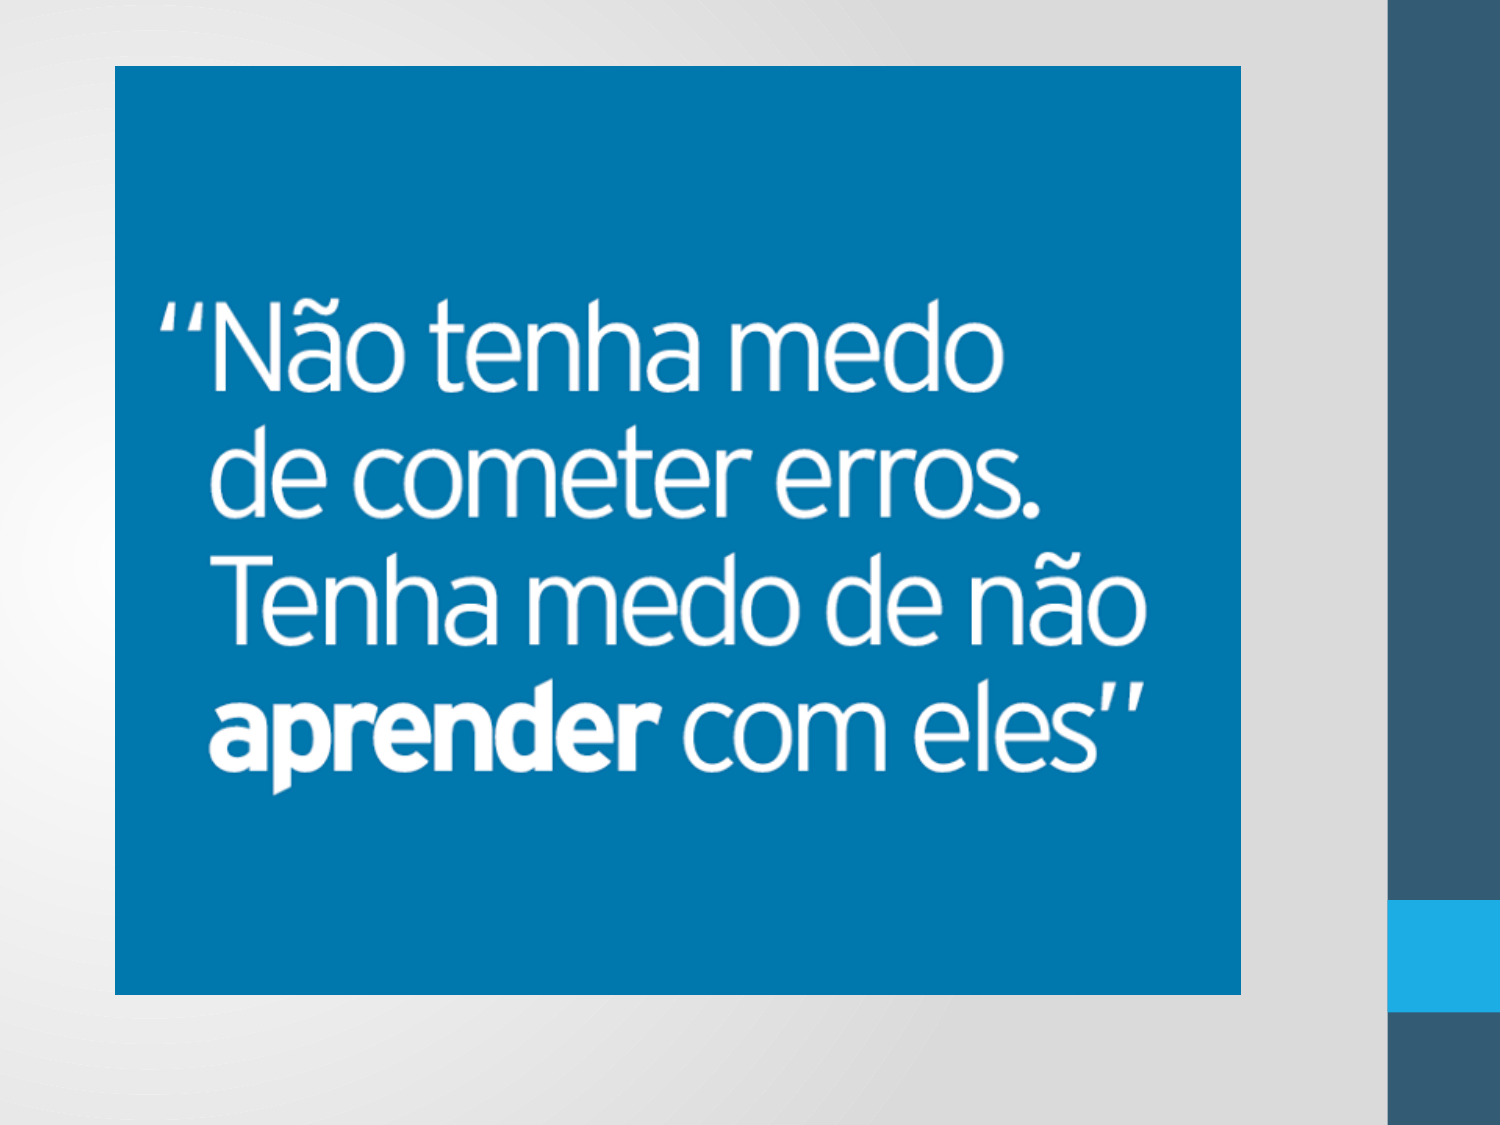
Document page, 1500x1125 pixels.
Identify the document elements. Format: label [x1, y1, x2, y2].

picture [215, 301, 280, 391]
picture [994, 703, 1051, 772]
picture [444, 576, 497, 647]
picture [826, 553, 881, 647]
picture [209, 703, 268, 772]
picture [466, 323, 522, 392]
picture [914, 703, 970, 772]
picture [824, 323, 880, 392]
picture [210, 556, 272, 645]
picture [716, 449, 752, 517]
picture [741, 576, 800, 647]
picture [272, 449, 327, 519]
picture [429, 299, 465, 392]
picture [886, 576, 943, 647]
picture [528, 323, 580, 391]
picture [353, 449, 404, 519]
picture [211, 425, 266, 519]
picture [555, 703, 662, 772]
picture [1101, 681, 1116, 711]
picture [589, 298, 641, 391]
picture [974, 449, 1021, 519]
picture [345, 323, 405, 392]
picture [972, 576, 1023, 645]
picture [293, 298, 339, 316]
picture [622, 553, 735, 647]
picture [1035, 552, 1081, 570]
picture [262, 576, 318, 647]
picture [187, 301, 203, 331]
picture [1030, 576, 1082, 647]
picture [273, 679, 552, 795]
picture [1128, 681, 1143, 711]
picture [387, 553, 438, 645]
picture [978, 678, 989, 771]
picture [914, 449, 973, 519]
picture [469, 449, 555, 517]
picture [529, 576, 616, 645]
picture [655, 449, 710, 519]
picture [617, 425, 652, 519]
picture [839, 449, 876, 517]
picture [1022, 502, 1040, 519]
picture [733, 703, 793, 772]
picture [647, 323, 699, 392]
picture [731, 323, 818, 391]
picture [326, 576, 377, 645]
picture [880, 449, 917, 517]
picture [1050, 703, 1096, 772]
picture [775, 449, 832, 519]
picture [883, 298, 938, 392]
picture [160, 301, 175, 331]
picture [944, 323, 1004, 392]
picture [403, 449, 463, 519]
picture [561, 449, 618, 519]
picture [798, 703, 885, 771]
picture [288, 323, 341, 392]
picture [683, 703, 733, 772]
picture [1088, 576, 1146, 647]
